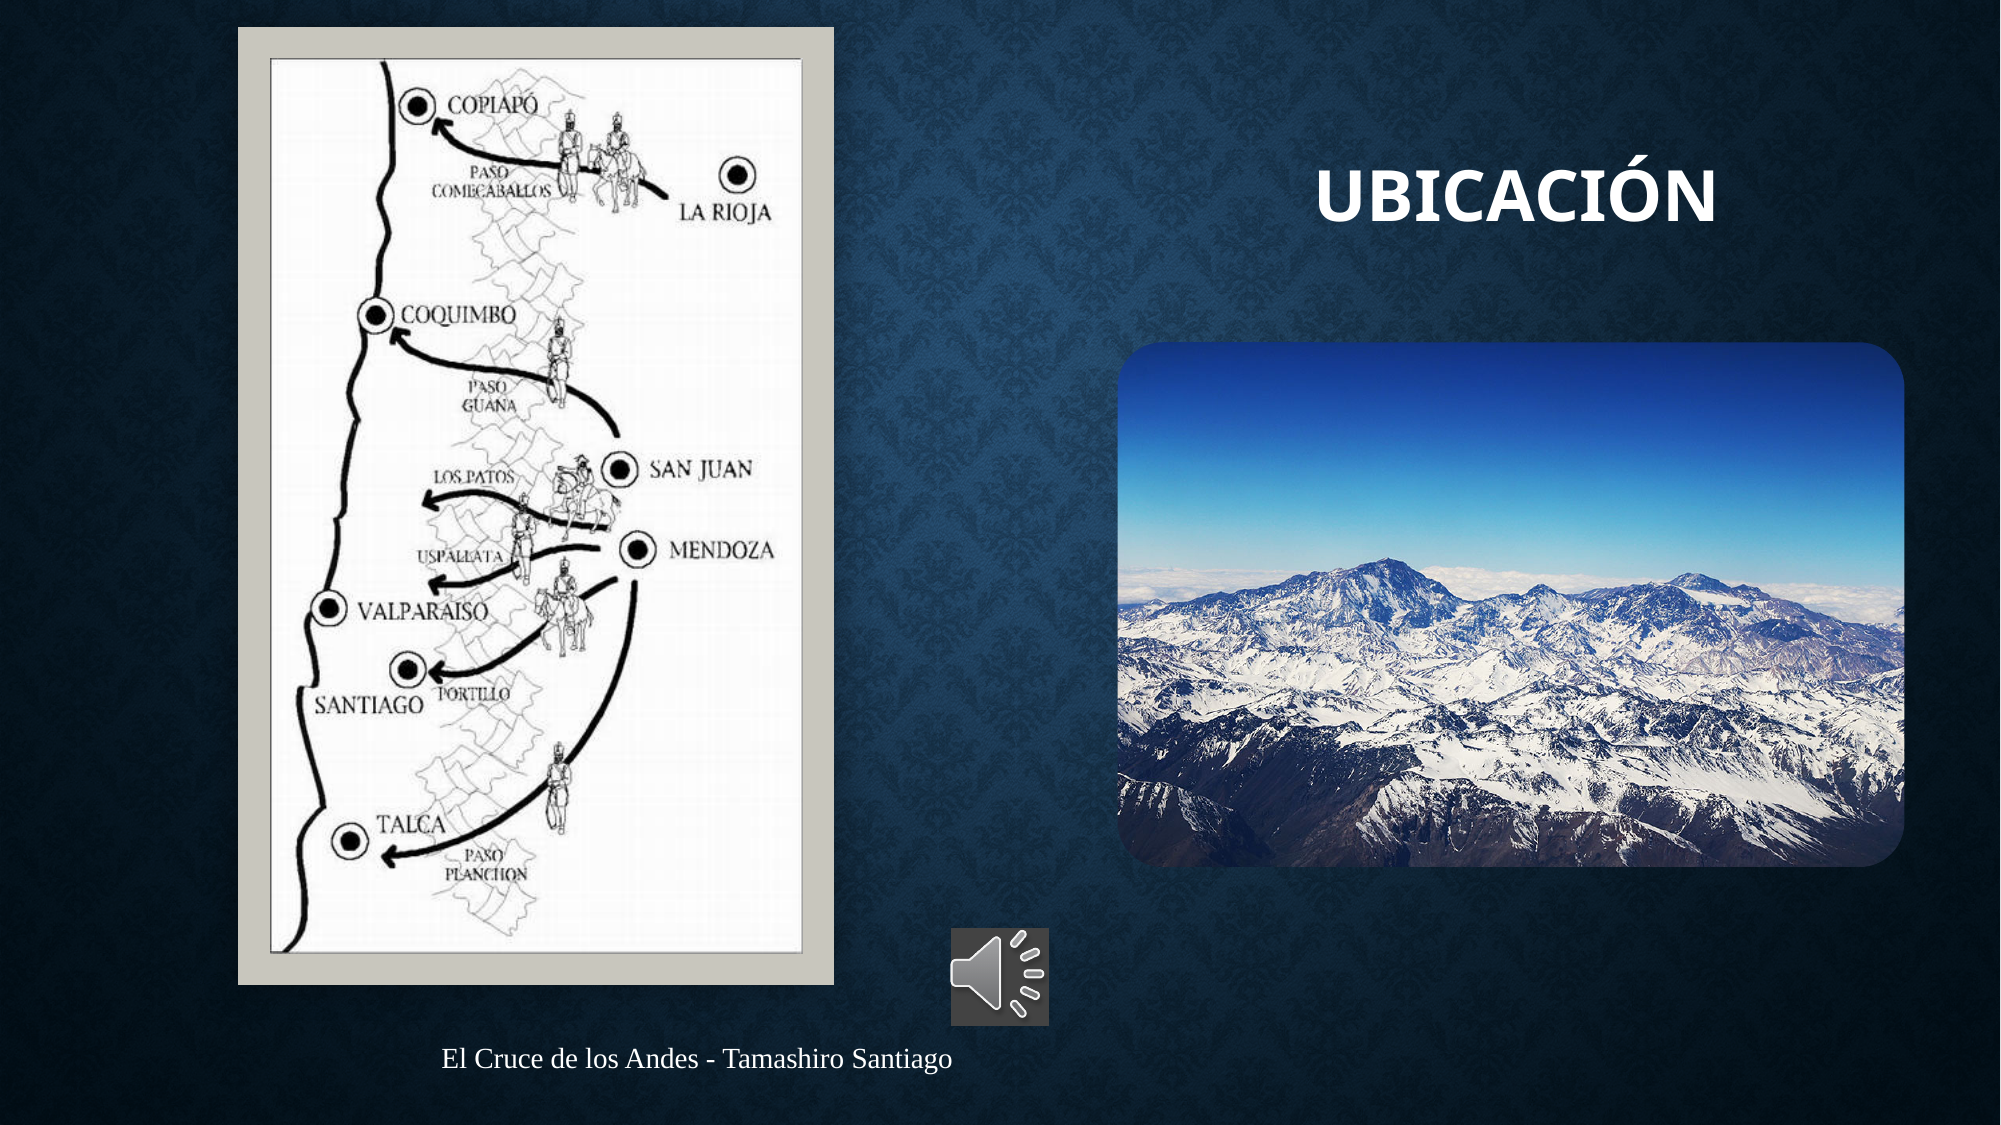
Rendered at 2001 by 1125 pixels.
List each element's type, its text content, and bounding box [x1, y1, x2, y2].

footer El Cruce de los Andes - Tamashiro Santiago [149, 1026, 1245, 1087]
picture [949, 926, 1051, 1028]
title UBICACIÓN [1117, 60, 1916, 245]
picture [268, 57, 804, 955]
picture [1117, 341, 1905, 868]
